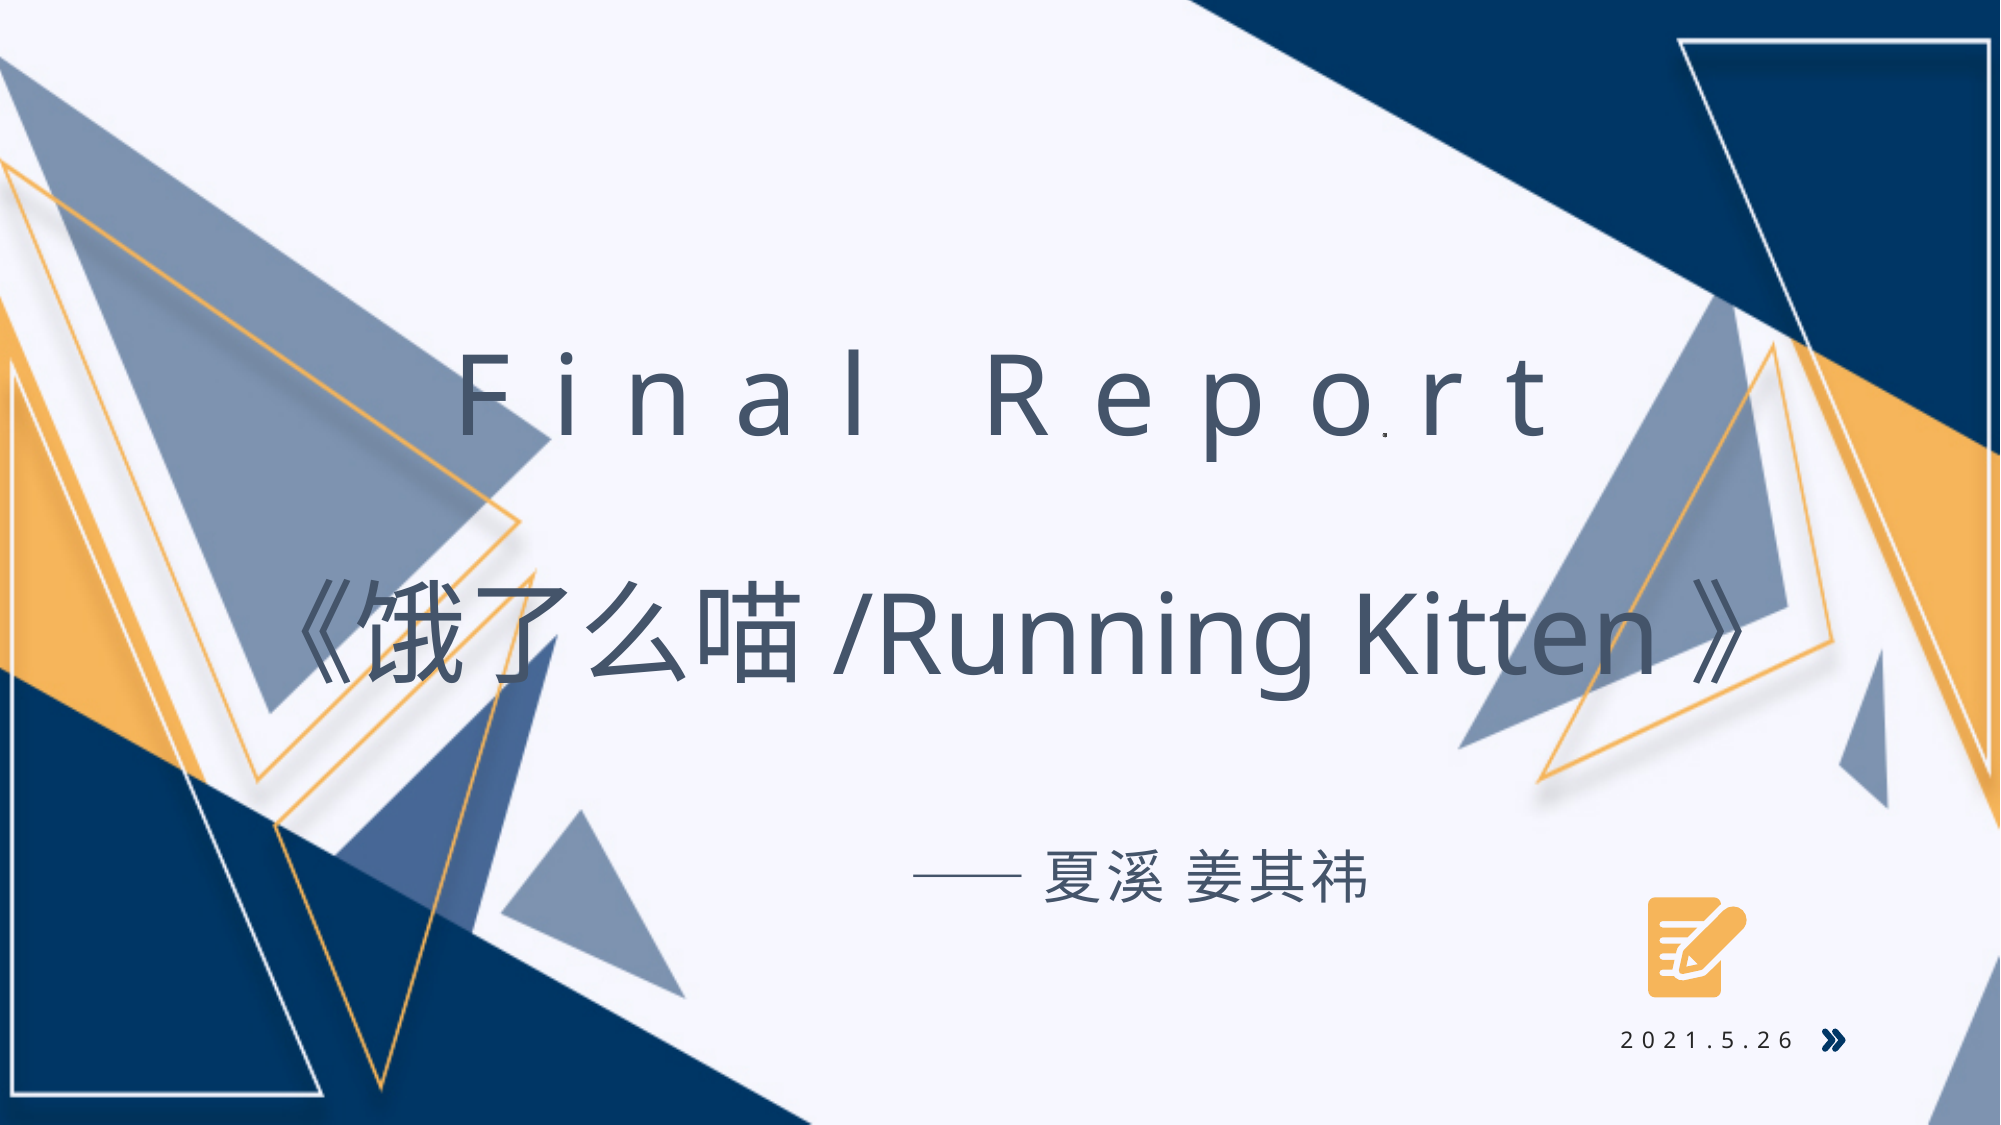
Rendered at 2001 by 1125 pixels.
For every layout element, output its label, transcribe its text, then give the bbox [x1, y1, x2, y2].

text_box 《饿了么喵/Running Kitten》 [204, 502, 1840, 689]
text_box 2021.5.26 [1437, 1017, 1976, 1066]
picture [0, 0, 2000, 1125]
text_box Final Report [410, 315, 1590, 466]
text_box ——夏溪 姜其祎 [742, 844, 1536, 906]
